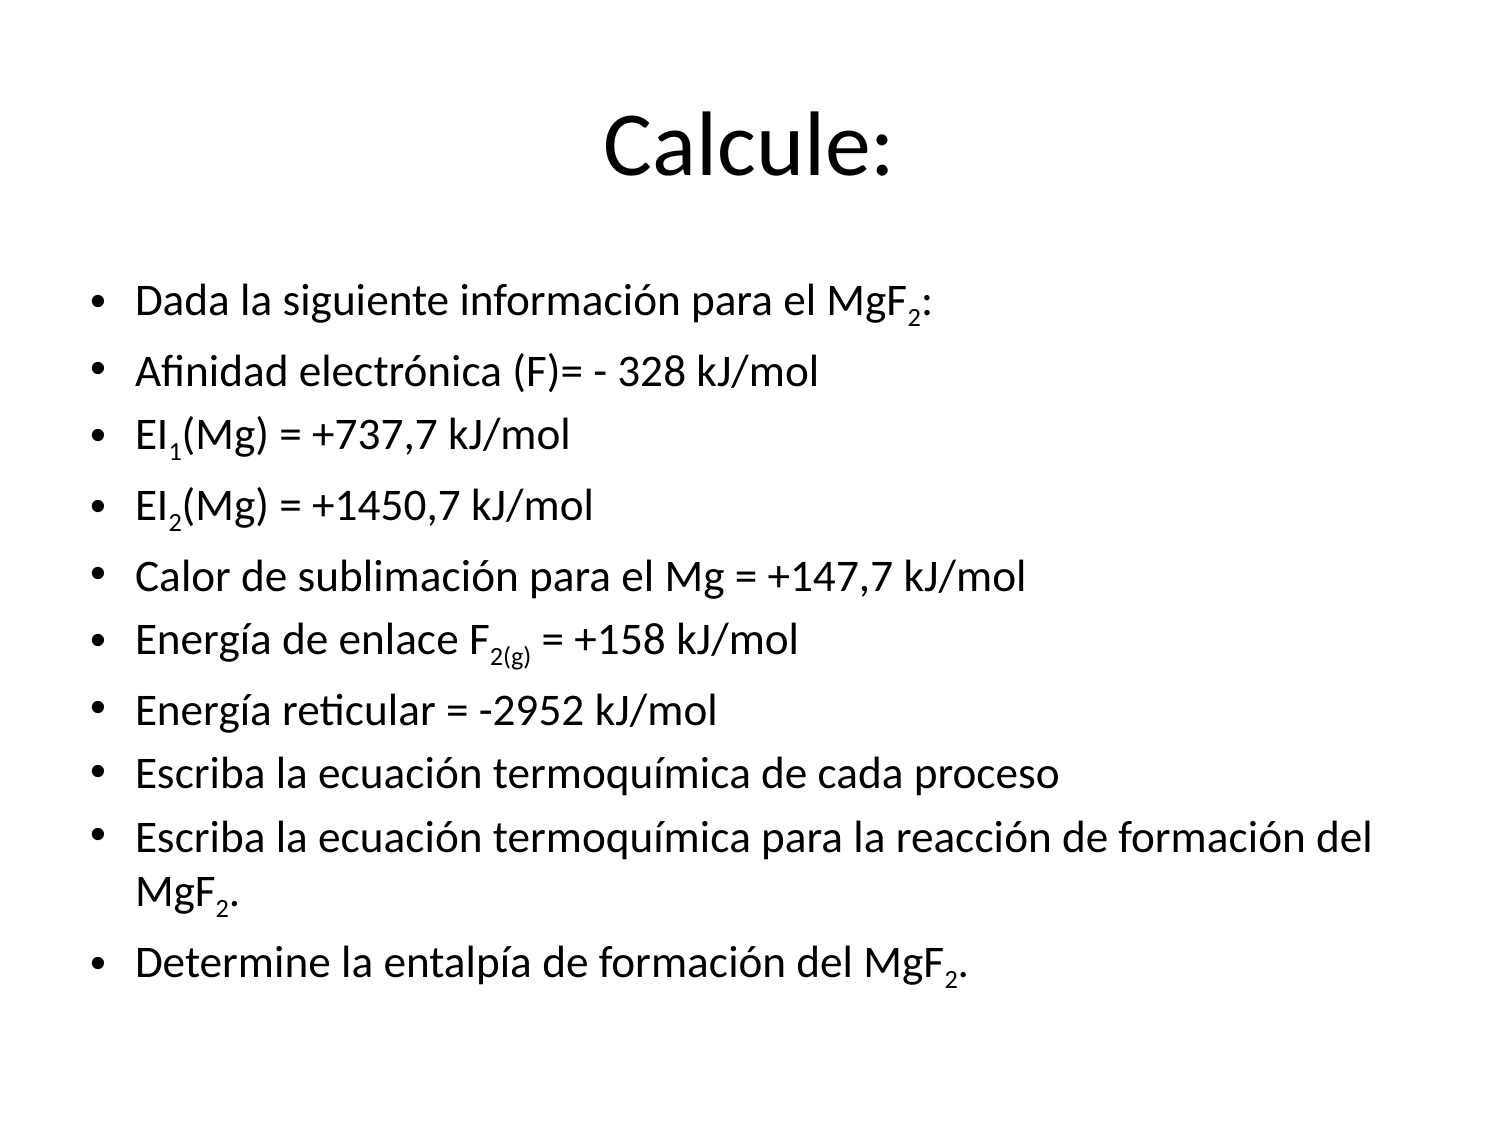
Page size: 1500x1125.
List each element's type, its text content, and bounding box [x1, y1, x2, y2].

list Dada la siguiente información para el MgF2: Afinidad electrónica (F)= - 328 kJ/mol EI1(Mg) = +737,7 kJ/mol EI2(Mg) = +1450,7 kJ/mol Calor de sublimación para el Mg = +147,7 kJ/mol Energía de enlace F2(g) = +158 kJ/mol Energía reticular = -2952 kJ/mol Escriba la ecuación termoquímica de cada proceso Escriba la ecuación termoquímica para la reacción de formación del MgF2. Determine la entalpía de formación del MgF2. [75, 262, 1425, 1005]
title Calcule: [75, 45, 1425, 233]
